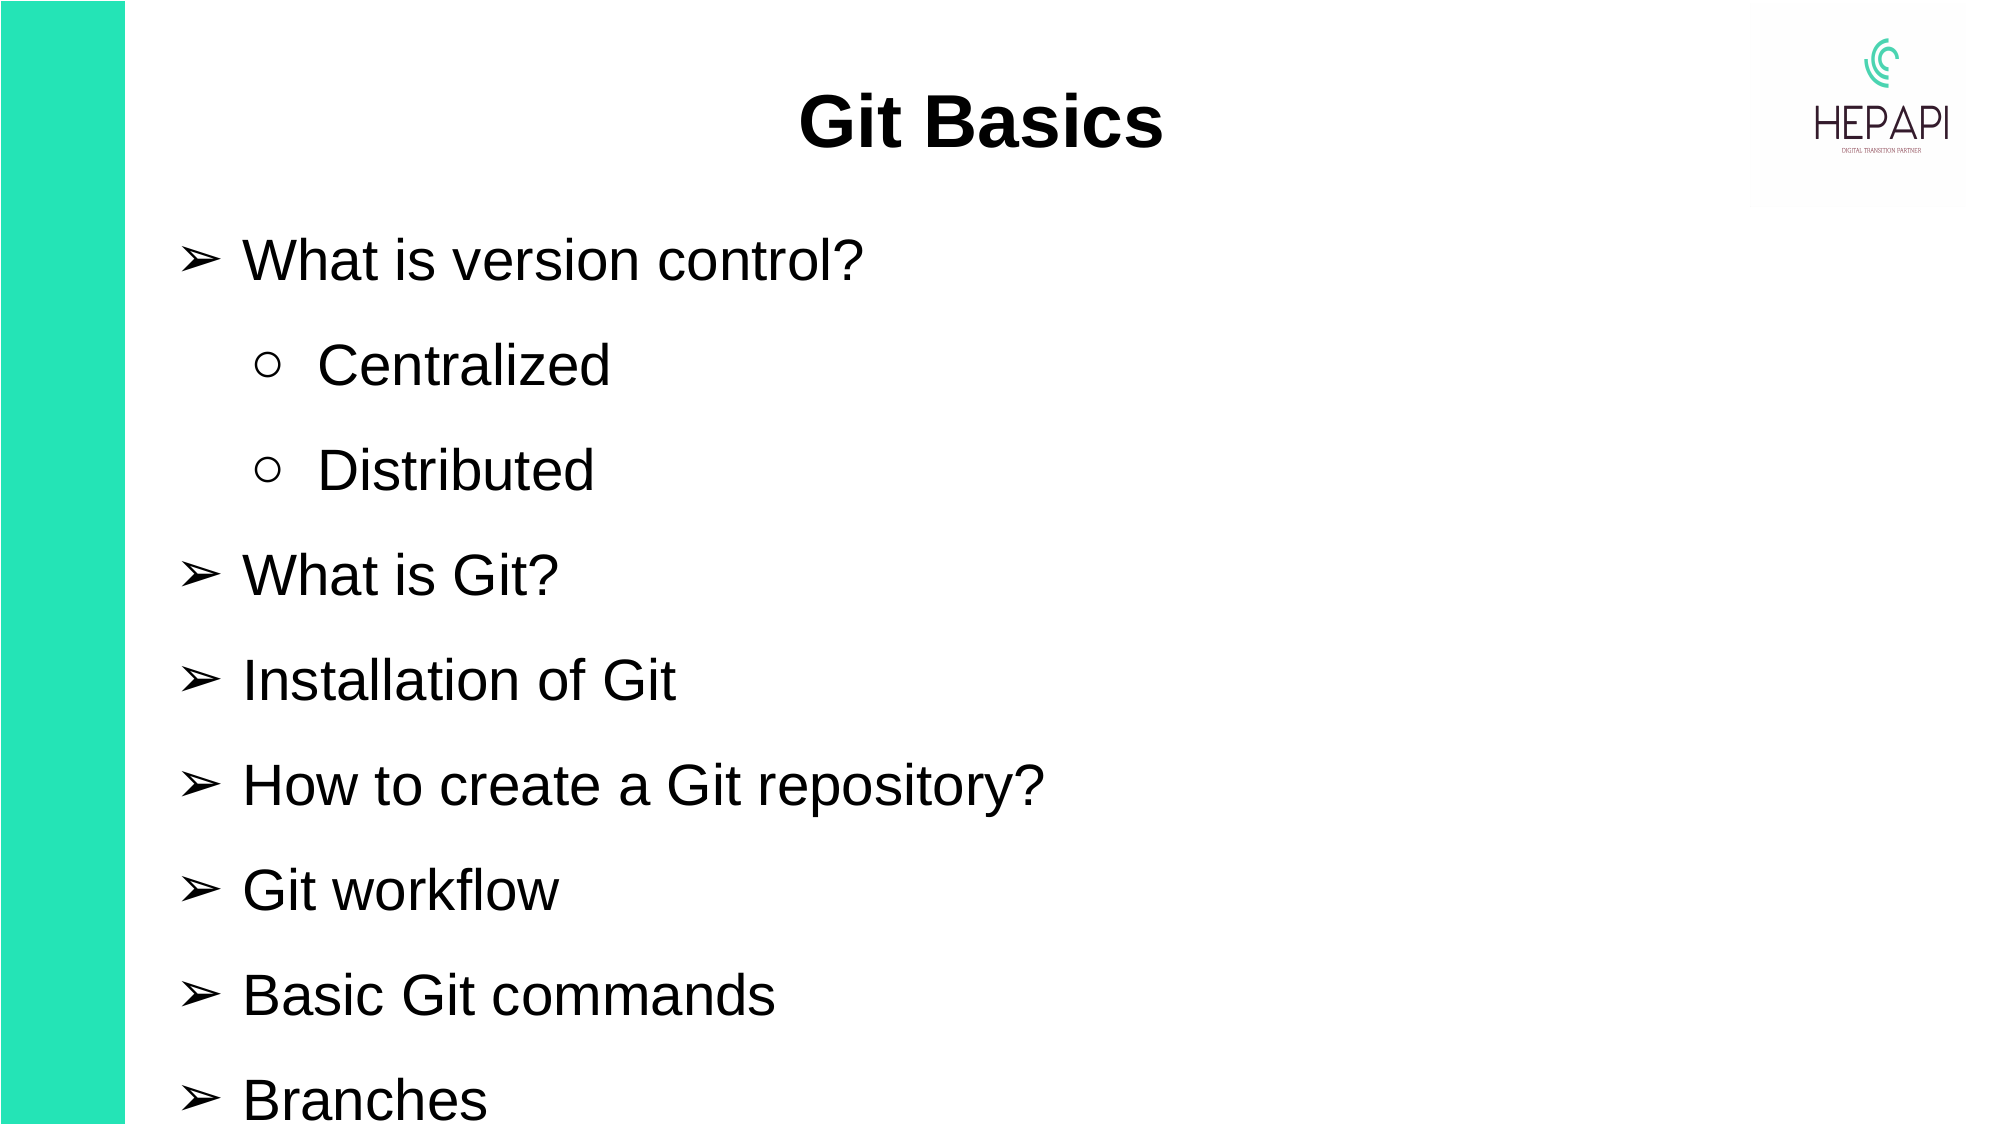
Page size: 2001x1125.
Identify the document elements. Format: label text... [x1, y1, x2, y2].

text_box [0, 0, 127, 1125]
text_box Git Basics What is version control? Centralized Distributed What is Git? Installation of Git How to create a Git repository? Git workflow Basic Git commands Branches [152, 43, 1812, 1125]
picture [1749, 3, 1966, 207]
